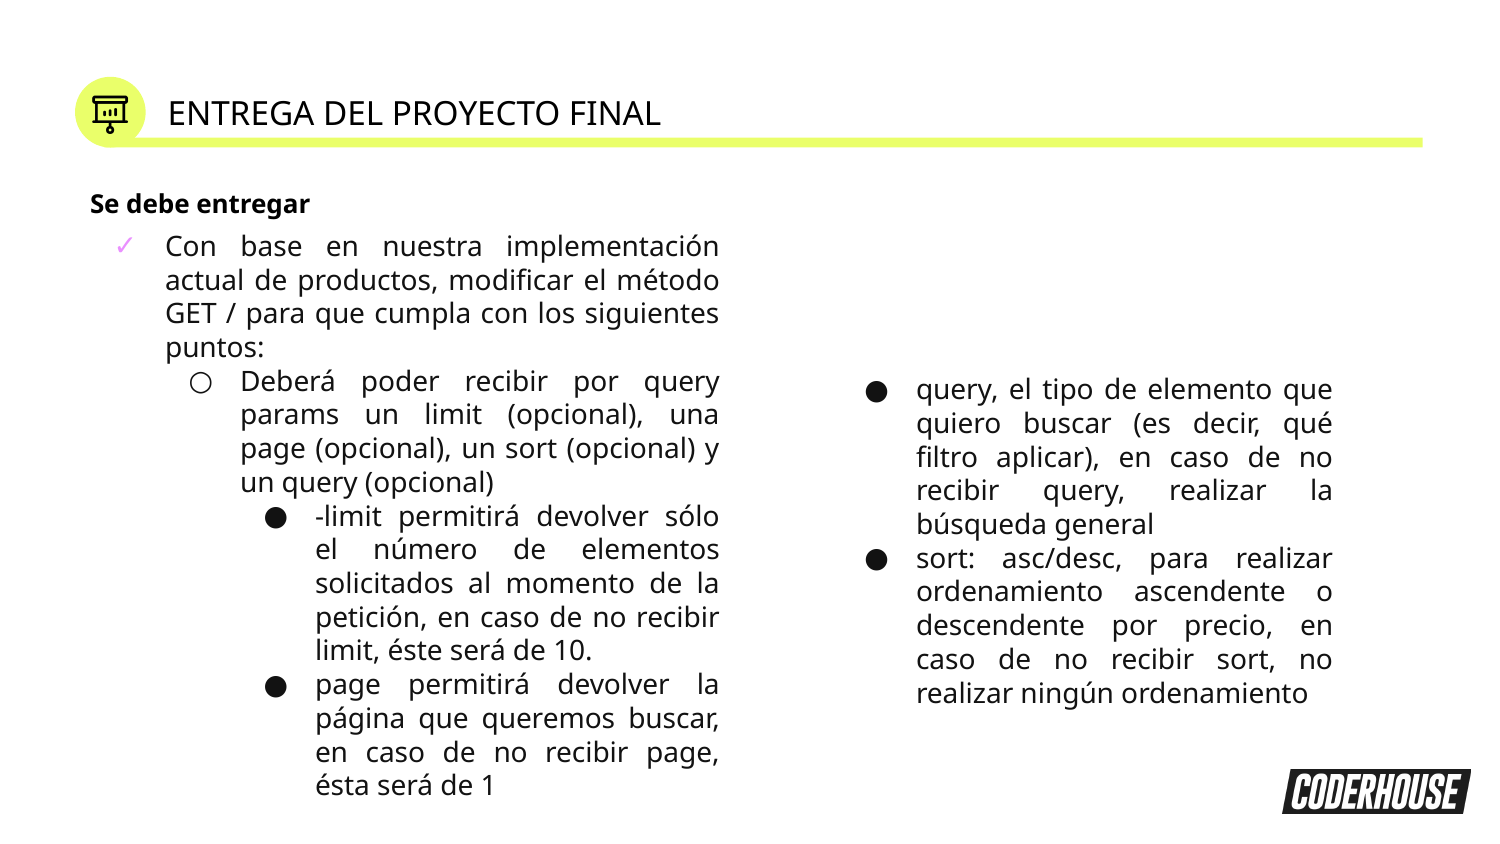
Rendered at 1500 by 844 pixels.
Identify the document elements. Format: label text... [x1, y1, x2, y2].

picture [1281, 769, 1471, 814]
text_box Se debe entregar Con base en nuestra implementación actual de productos, modificar el método GET / para que cumpla con los siguientes puntos: Deberá poder recibir por query params un limit (opcional), una page (opcional), un sort (opcional) y un query (opcional) -limit permitirá devolver sólo el número de elementos solicitados al momento de la petición, en caso de no recibir limit, éste será de 10. page permitirá devolver la página que queremos buscar, en caso de no recibir page, ésta será de 1 [75, 172, 736, 817]
text_box [150, 137, 735, 148]
text_box query, el tipo de elemento que quiero buscar (es decir, qué filtro aplicar), en caso de no recibir query, realizar la búsqueda general sort: asc/desc, para realizar ordenamiento ascendente o descendente por precio, en caso de no recibir sort, no realizar ningún ordenamiento [676, 356, 1349, 724]
text_box [1365, 137, 1423, 148]
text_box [74, 76, 146, 148]
text_box ENTREGA DEL PROYECTO FINAL [152, 76, 678, 137]
text_box [735, 119, 1365, 215]
